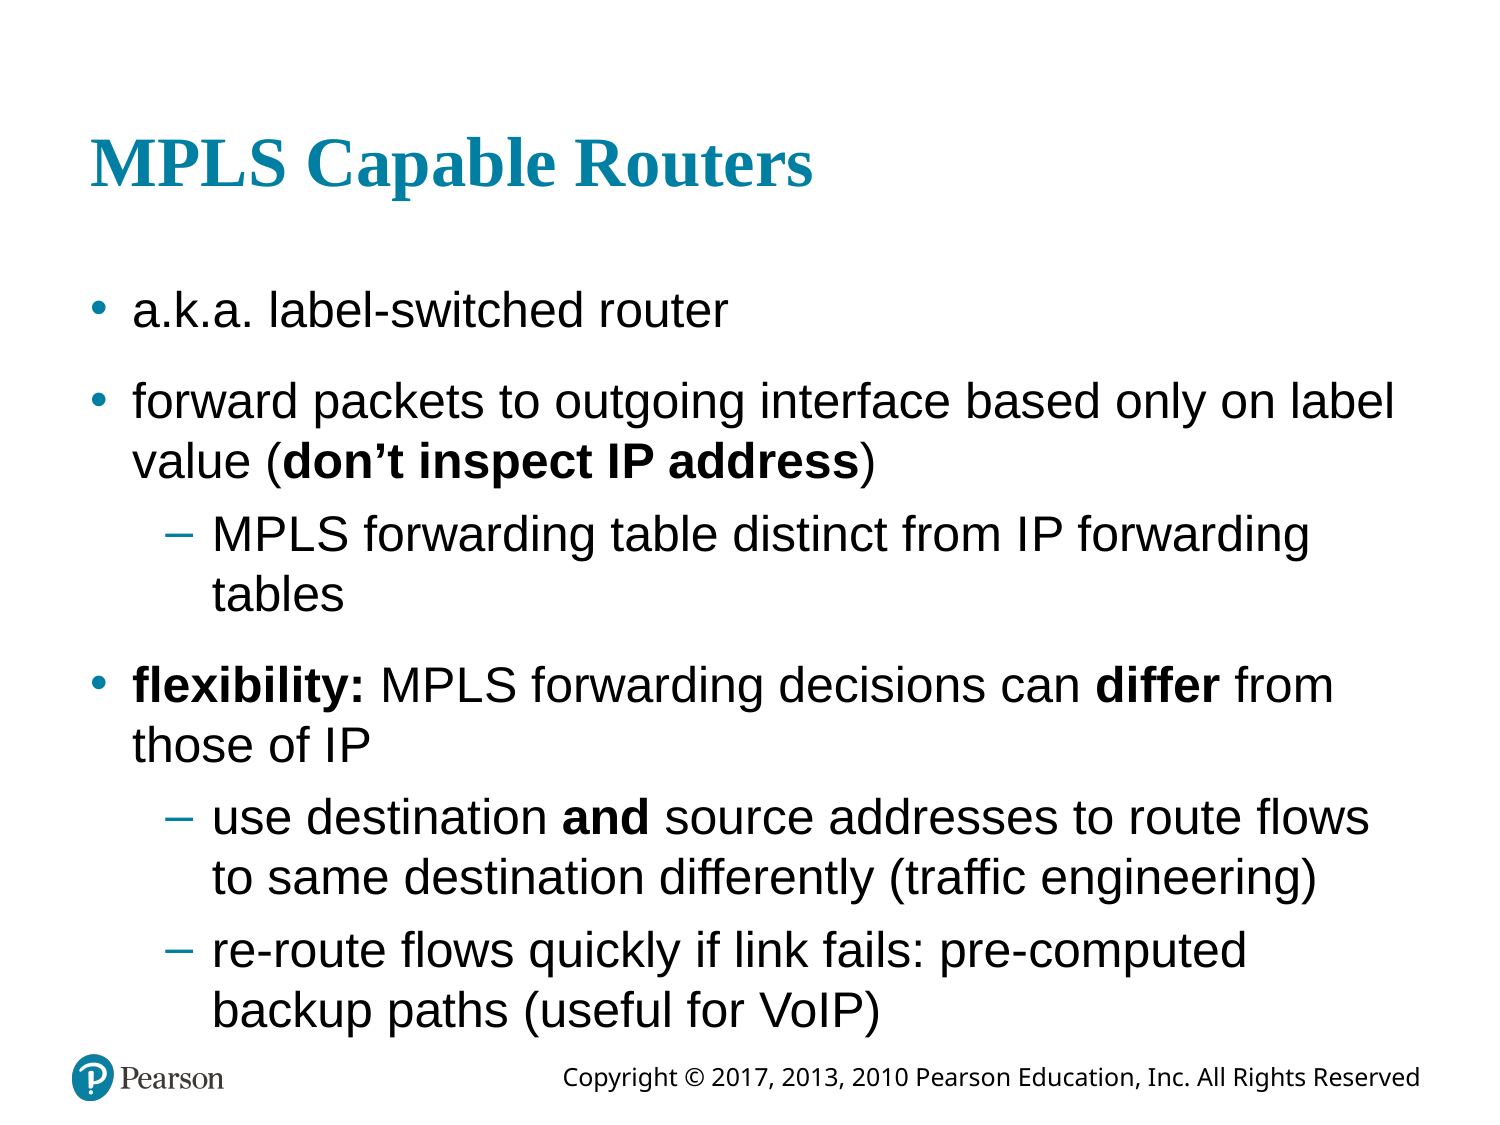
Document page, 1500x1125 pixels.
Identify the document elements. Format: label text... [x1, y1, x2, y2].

picture [72, 1054, 88, 1070]
picture [72, 1087, 83, 1101]
list a.k.a. label-switched router forward packets to outgoing interface based only on label value (don’t inspect I P address) M P L S forwarding table distinct from I P forwarding tables flexibility: M P L S forwarding decisions can differ from those of I P use destination and source addresses to route flows to same destination differently (traffic engineering) re-route flows quickly if link fails: pre-computed backup paths (useful for VoIP) [75, 262, 1425, 1046]
picture [80, 1063, 106, 1088]
picture [98, 1054, 224, 1101]
title M P L S Capable Routers [75, 35, 1425, 216]
